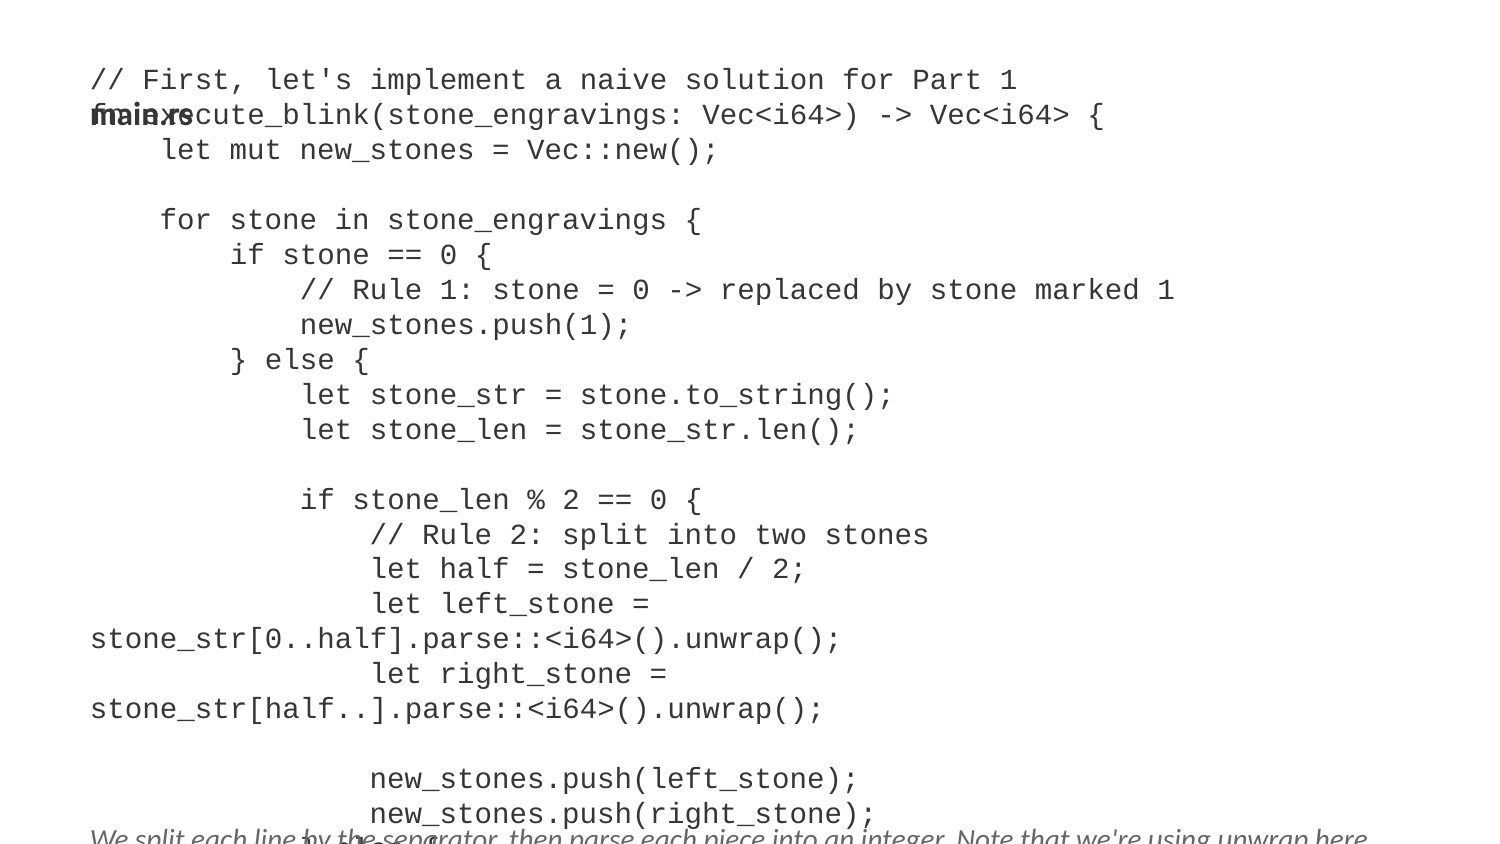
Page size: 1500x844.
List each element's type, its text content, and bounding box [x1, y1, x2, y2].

text_box use std::fs::File; use std::io::{self, BufRead, BufReader}; use std::path::Path; fn read_lines_as_int_arrays<P>(filename: P, sep: &str) -> io::Result<Vec<Vec<i32>>> where P: AsRef<Path>, { let file = File::open(filename)?; let reader = BufReader::new(file); let lines: Vec<Result<String, io::Error>> = reader.lines().collect(); let mut int_arrays: Vec<Vec<i32>> = Vec::new(); // split each line by the passed in sep and parse each element as an integer for line in lines { let line: String = line?; let int_array: Vec<i32> = line.split(sep).map(|x| x.parse::<i32>().unwrap()).collect(); // First, let's implement a naive solution for Part 1 fn execute_blink(stone_engravings: Vec<i64>) -> Vec<i64> { let mut new_stones = Vec::new(); for stone in stone_engravings { if stone == 0 { // Rule 1: stone = 0 -> replaced by stone marked 1 new_stones.push(1); } else { let stone_str = stone.to_string(); let stone_len = stone_str.len(); if stone_len % 2 == 0 { // Rule 2: split into two stones let half = stone_len / 2; let left_stone = stone_str[0..half].parse::<i64>().unwrap(); let right_stone = stone_str[half..].parse::<i64>().unwrap(); new_stones.push(left_stone); new_stones.push(right_stone); } else { // Rule 3: multiply by 2024 new_stones.push(stone * 2024); } } } new_stones } pub fn run_part_one() -> std::io::Result<()> { let input = read_lines_as_int_arrays("src/day_11/input.txt", "")?; let initial_stone_engravings: Vec<i64> = input[0].iter().map(|&x| x as i64).collect(); let mut stone_engravings = initial_stone_engravings.clone(); for _ in 0..25 { stone_engravings = execute_blink(stone_engravings); } println!("Count of stones after 25 blinks: {}", stone_engravings.len()); Ok(()) } [74, 179, 1425, 780]
text_box main.rs [74, 74, 1425, 150]
text_box We split each line by the separator, then parse each piece into an integer. Note that we're using unwrap here, which means this function will panic if it encounters any non-integer values. [74, 794, 1425, 844]
